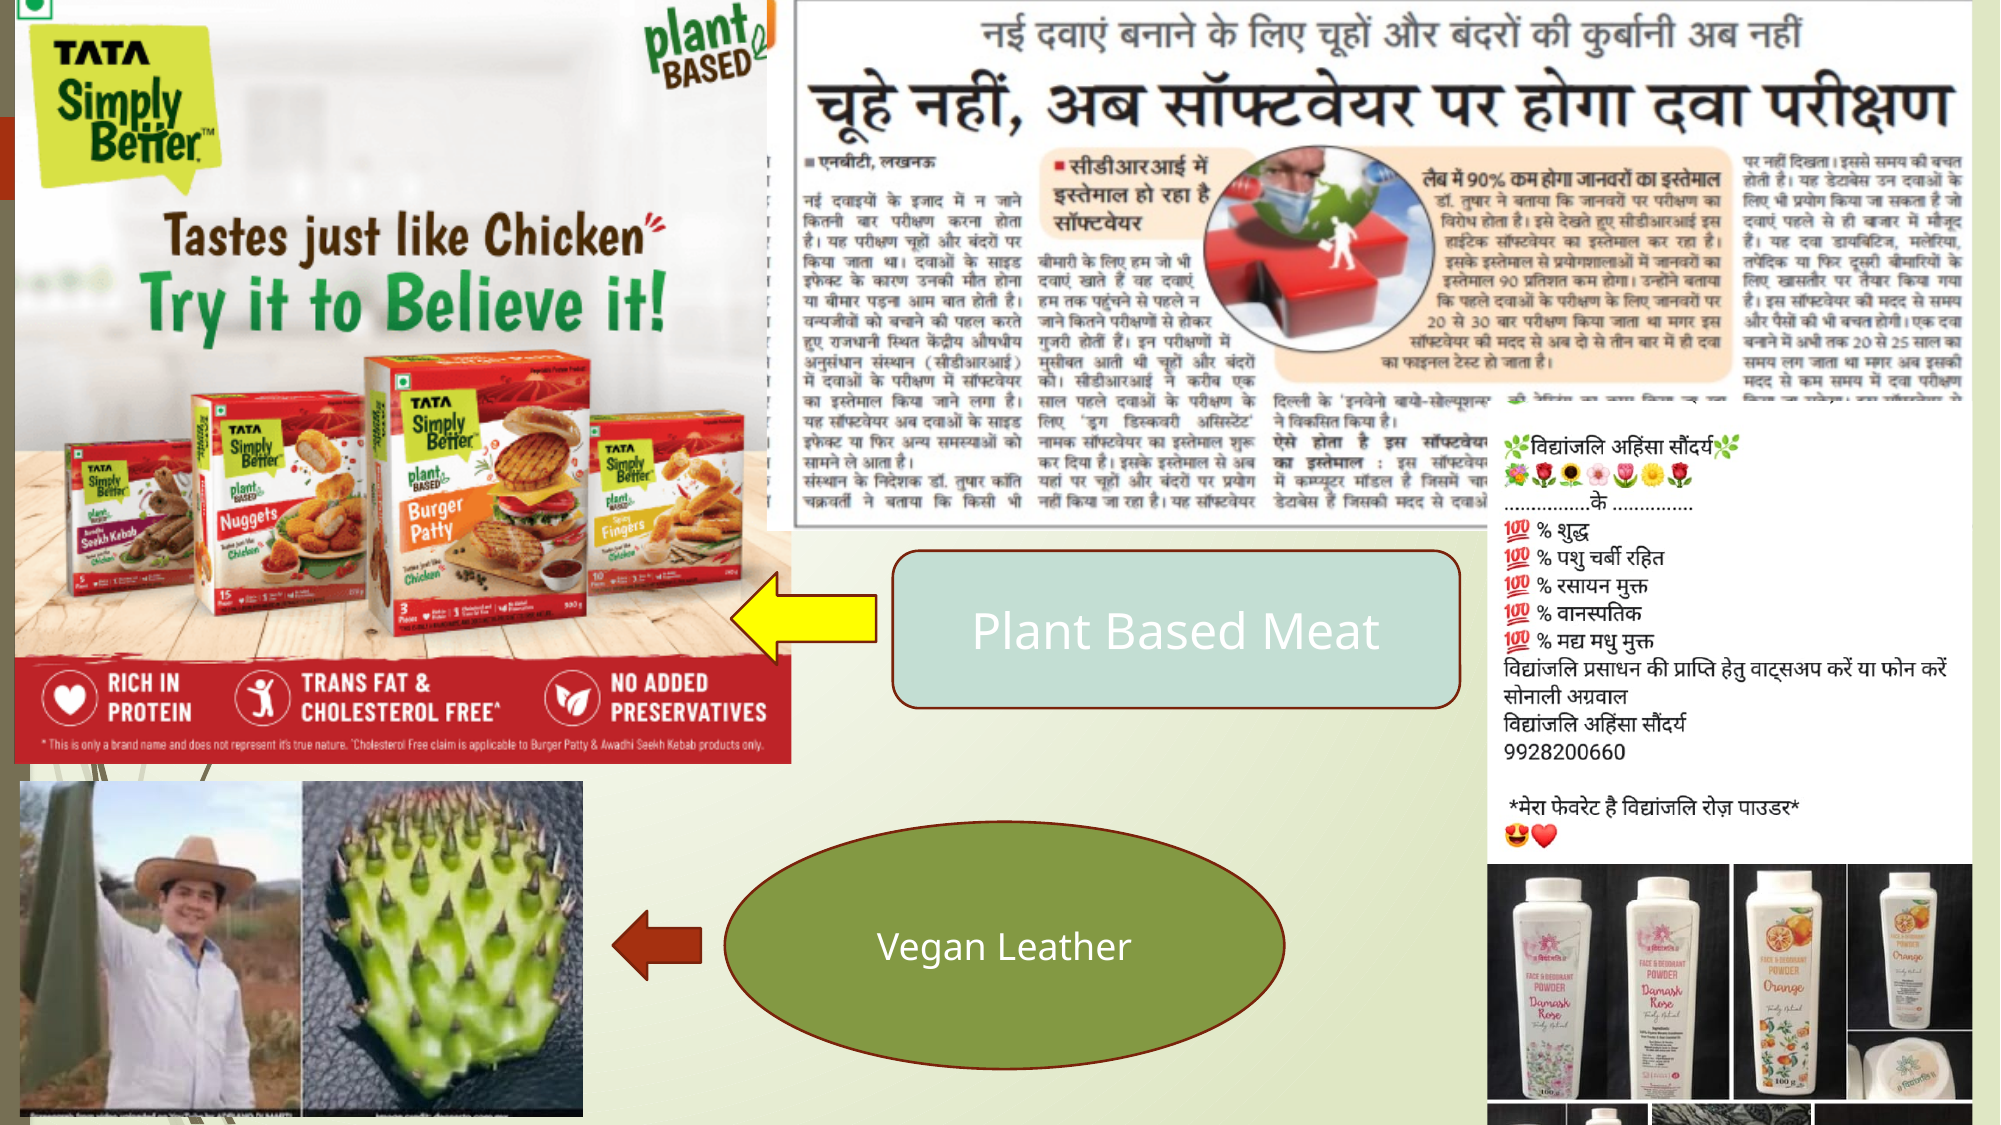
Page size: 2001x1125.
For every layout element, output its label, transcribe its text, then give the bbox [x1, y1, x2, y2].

text_box [796, 594, 878, 644]
text_box Vegan Leather [723, 820, 1286, 1071]
text_box [611, 909, 703, 982]
text_box Plant Based Meat [891, 549, 1462, 710]
picture [19, 780, 589, 1117]
picture [12, 0, 1973, 1125]
